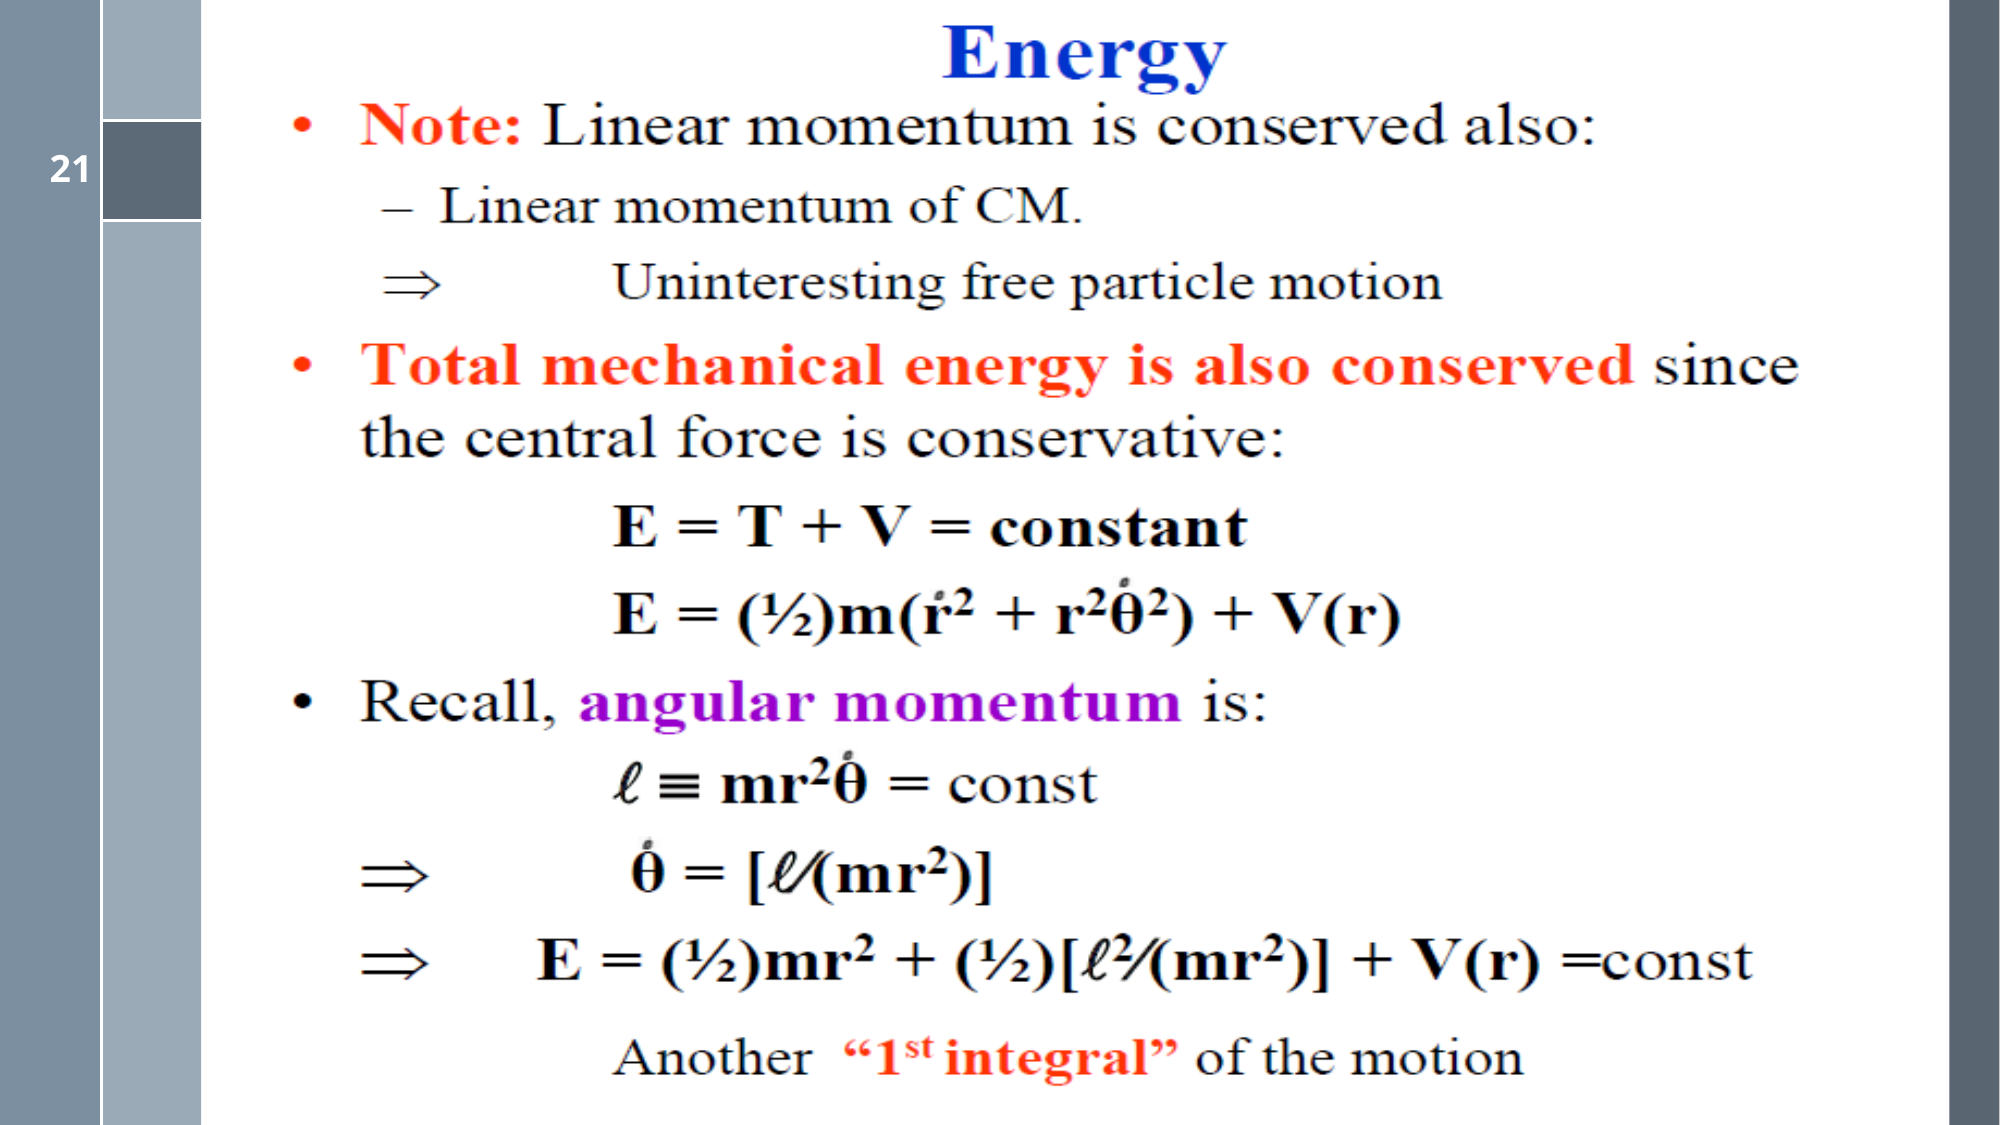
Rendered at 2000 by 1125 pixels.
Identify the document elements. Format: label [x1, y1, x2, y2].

picture [249, 13, 1825, 1088]
